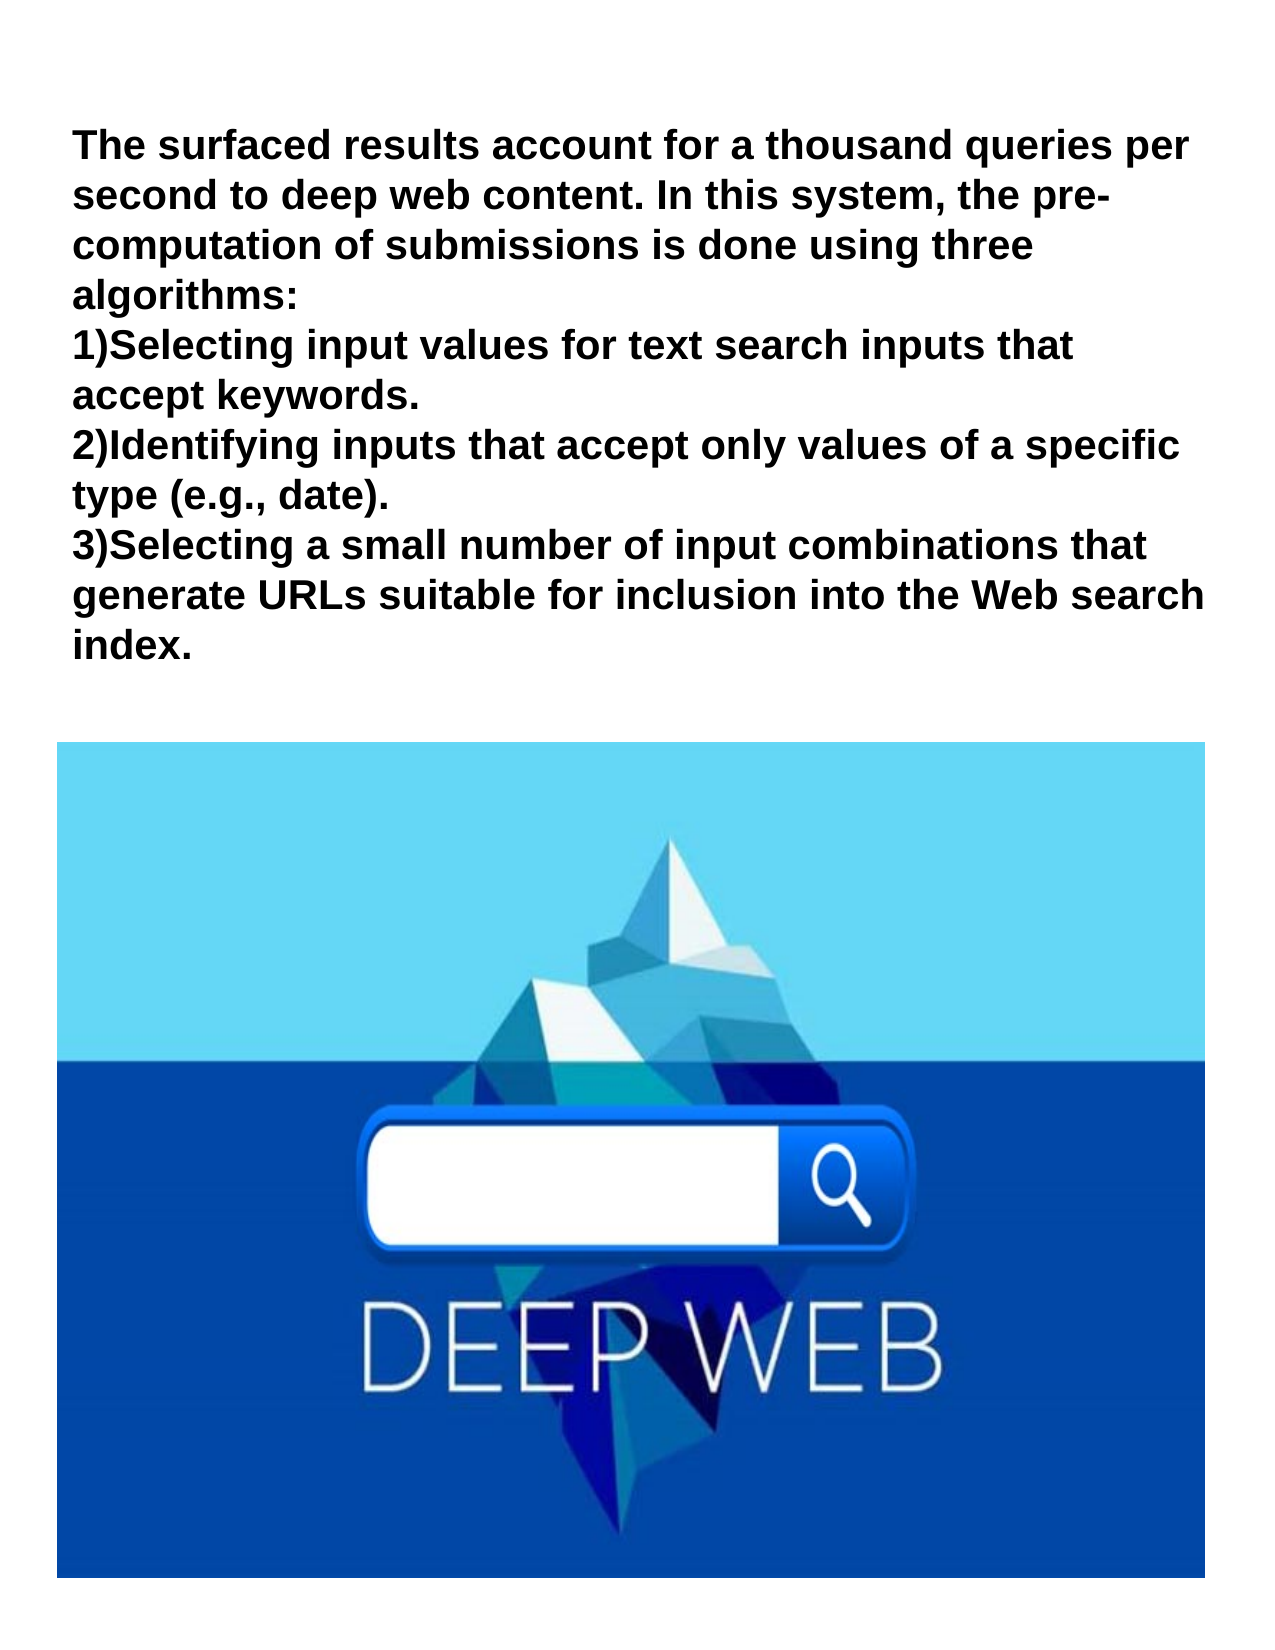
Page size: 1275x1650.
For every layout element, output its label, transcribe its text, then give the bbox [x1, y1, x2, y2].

text_box The surfaced results account for a thousand queries per second to deep web content. In this system, the pre-computation of submissions is done using three algorithms: 1)Selecting input values for text search inputs that accept keywords. 2)Identifying inputs that accept only values of a specific type (e.g., date). 3)Selecting a small number of input combinations that generate URLs suitable for inclusion into the Web search index. [57, 110, 1224, 826]
picture [57, 742, 1206, 1578]
